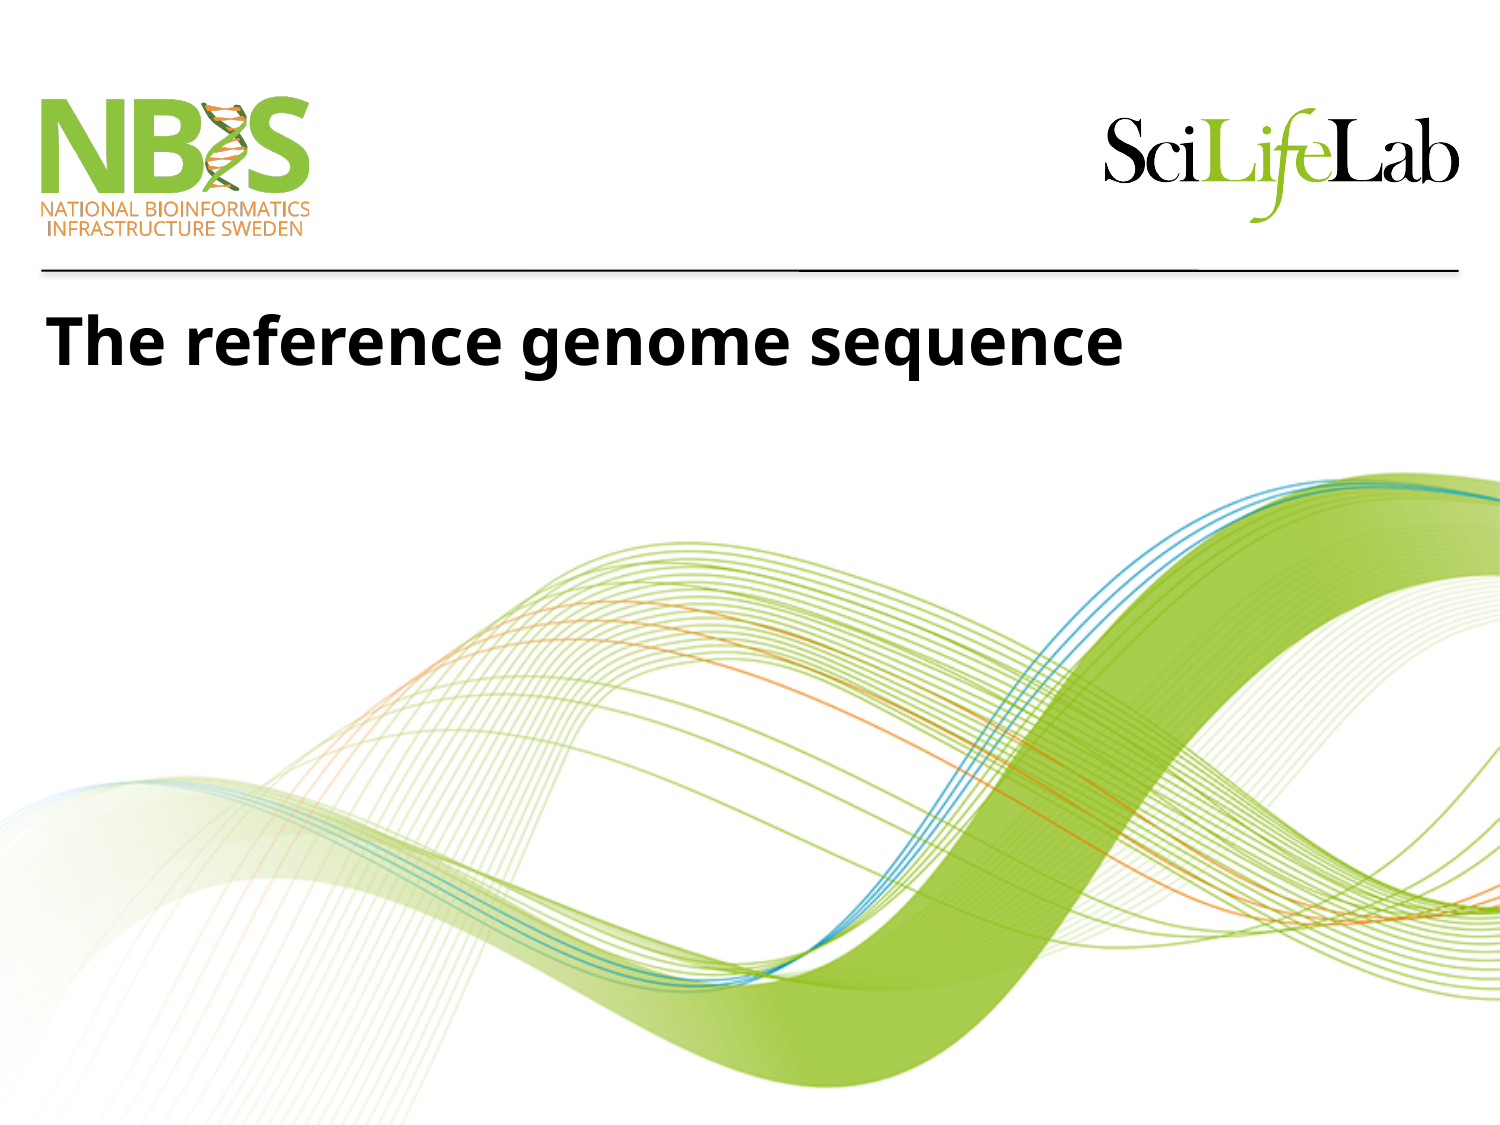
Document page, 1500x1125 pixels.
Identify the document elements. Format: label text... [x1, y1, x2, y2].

picture [0, 464, 1500, 1125]
title The reference genome sequence [30, 291, 1273, 492]
picture [1105, 108, 1459, 223]
